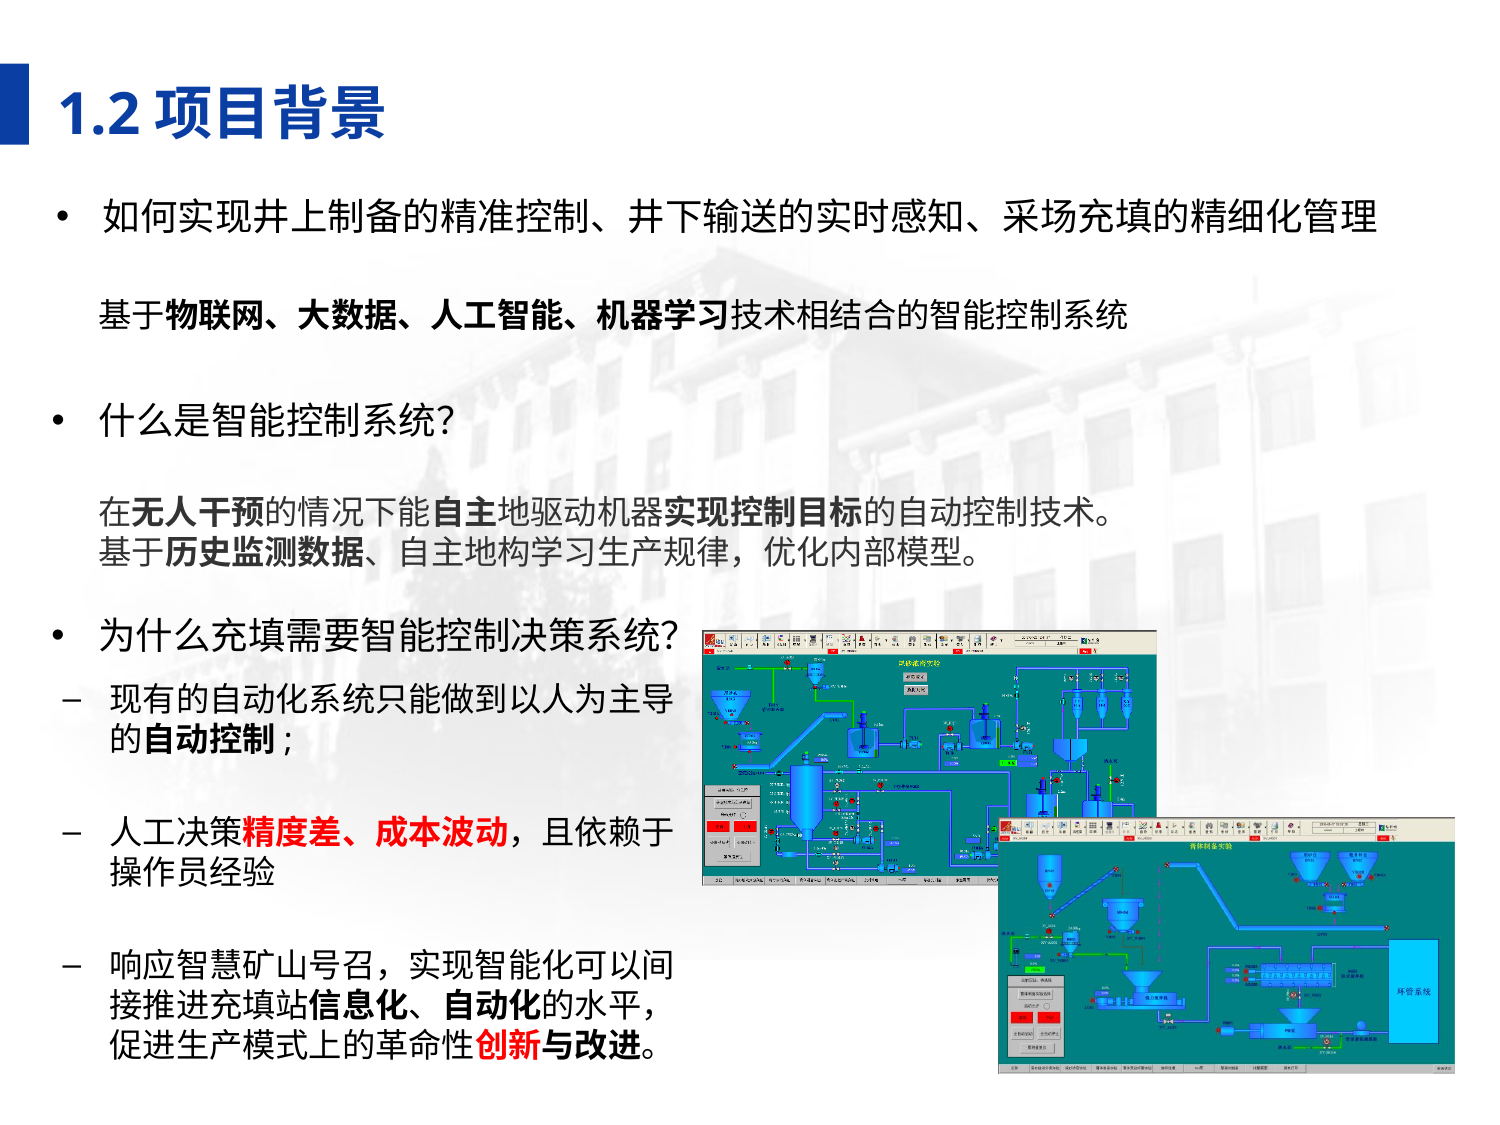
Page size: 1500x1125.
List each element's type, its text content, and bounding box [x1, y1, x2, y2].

text_box 在无人干预的情况下能自主地驱动机器实现控制目标的自动控制技术。 基于历史监测数据、自主地构学习生产规律，优化内部模型。 [83, 484, 1227, 579]
text_box 什么是智能控制系统？ [36, 389, 1455, 450]
text_box 如何实现井上制备的精准控制、井下输送的实时感知、采场充填的精细化管理 [41, 185, 1459, 246]
text_box [0, 63, 29, 145]
picture [702, 630, 1455, 1074]
text_box 现有的自动化系统只能做到以人为主导的自动控制; 人工决策精度差、成本波动，且依赖于操作员经验 响应智慧矿山号召，实现智能化可以间接推进充填站信息化、自动化的水平，促进生产模式上的革命性创新与改进。 [0, 670, 714, 1072]
text_box 为什么充填需要智能控制决策系统？ [36, 604, 1455, 665]
text_box 基于物联网、大数据、人工智能、机器学习技术相结合的智能控制系统 [83, 287, 1227, 342]
text_box 1.2项目背景 [42, 54, 403, 154]
